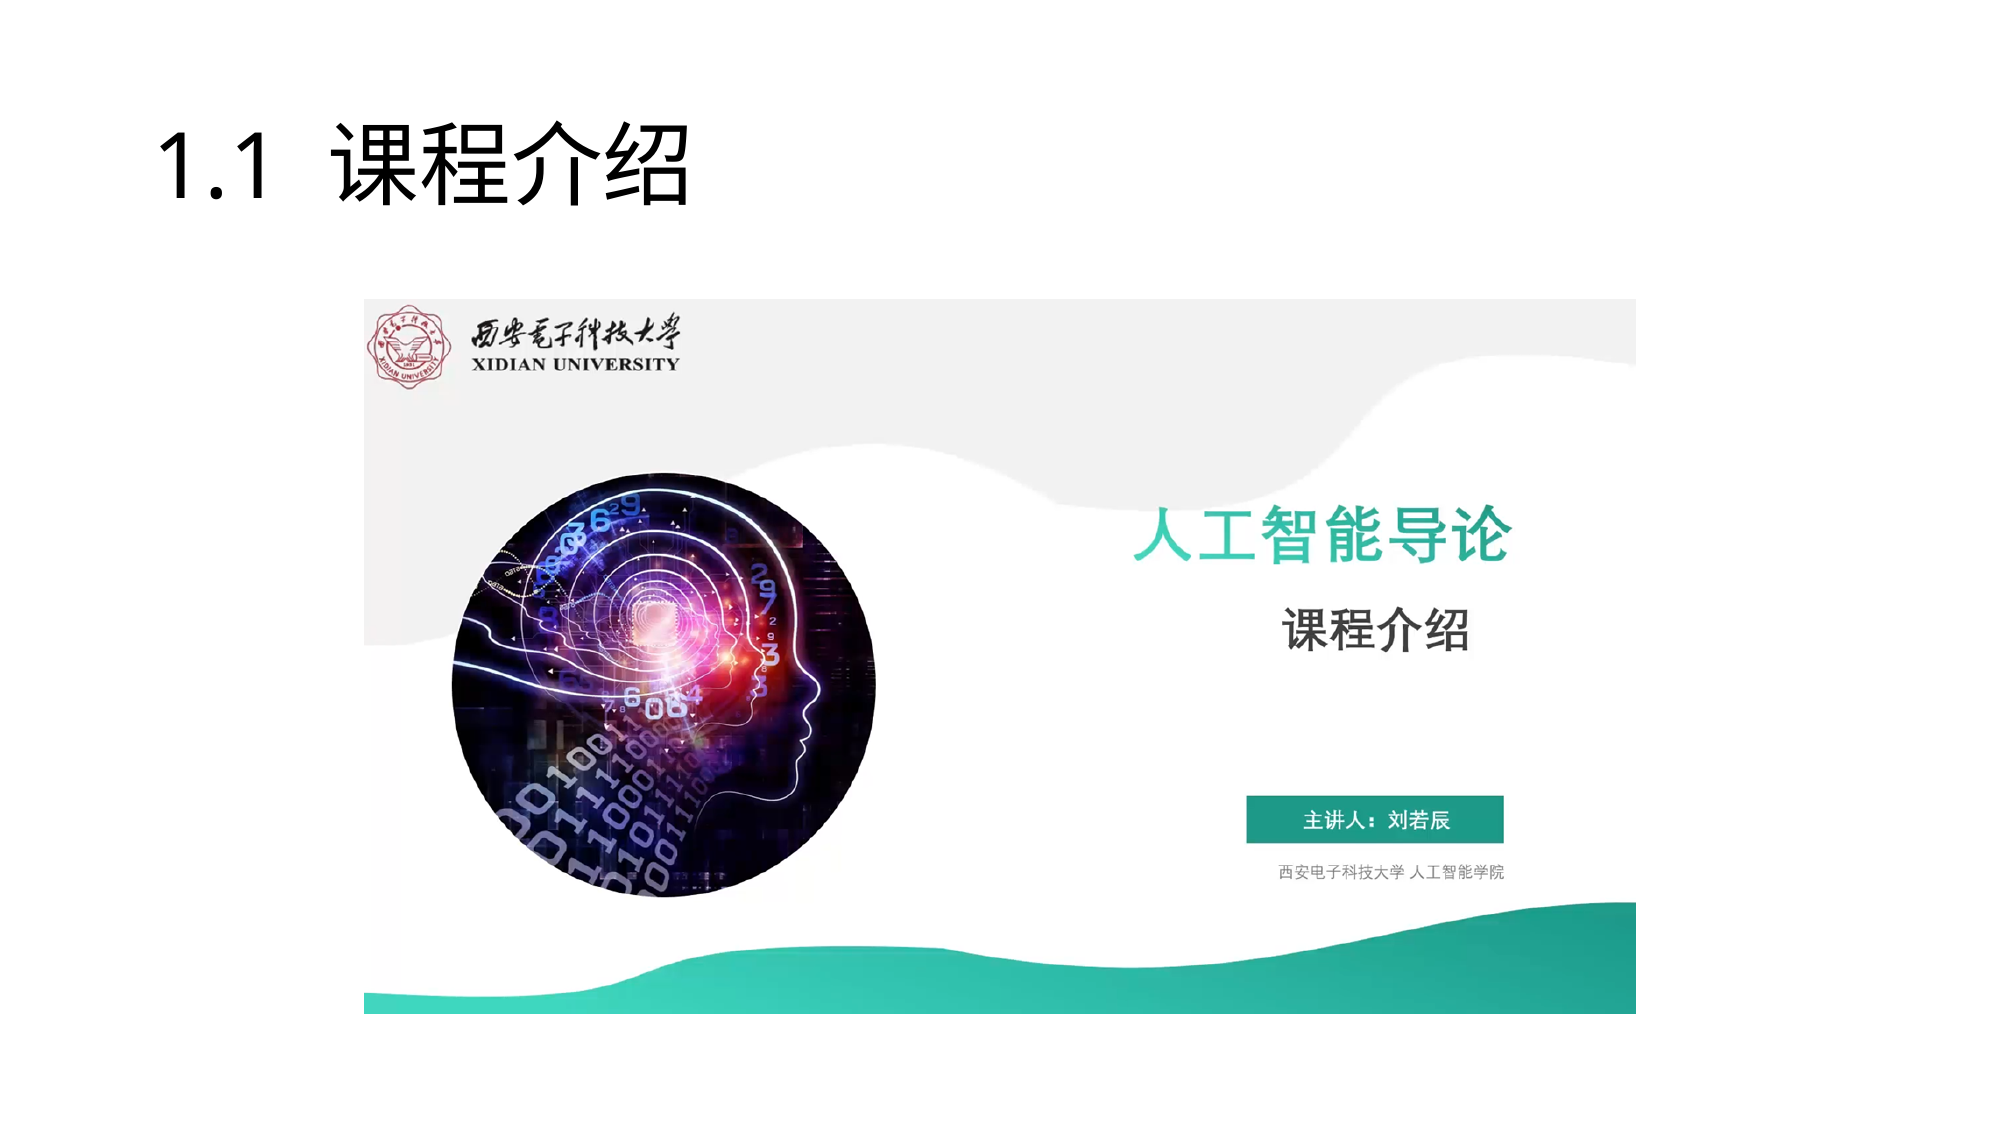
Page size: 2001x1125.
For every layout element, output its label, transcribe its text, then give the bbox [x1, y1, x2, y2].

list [364, 299, 1635, 1014]
title 1.1 课程介绍 [137, 59, 1863, 278]
